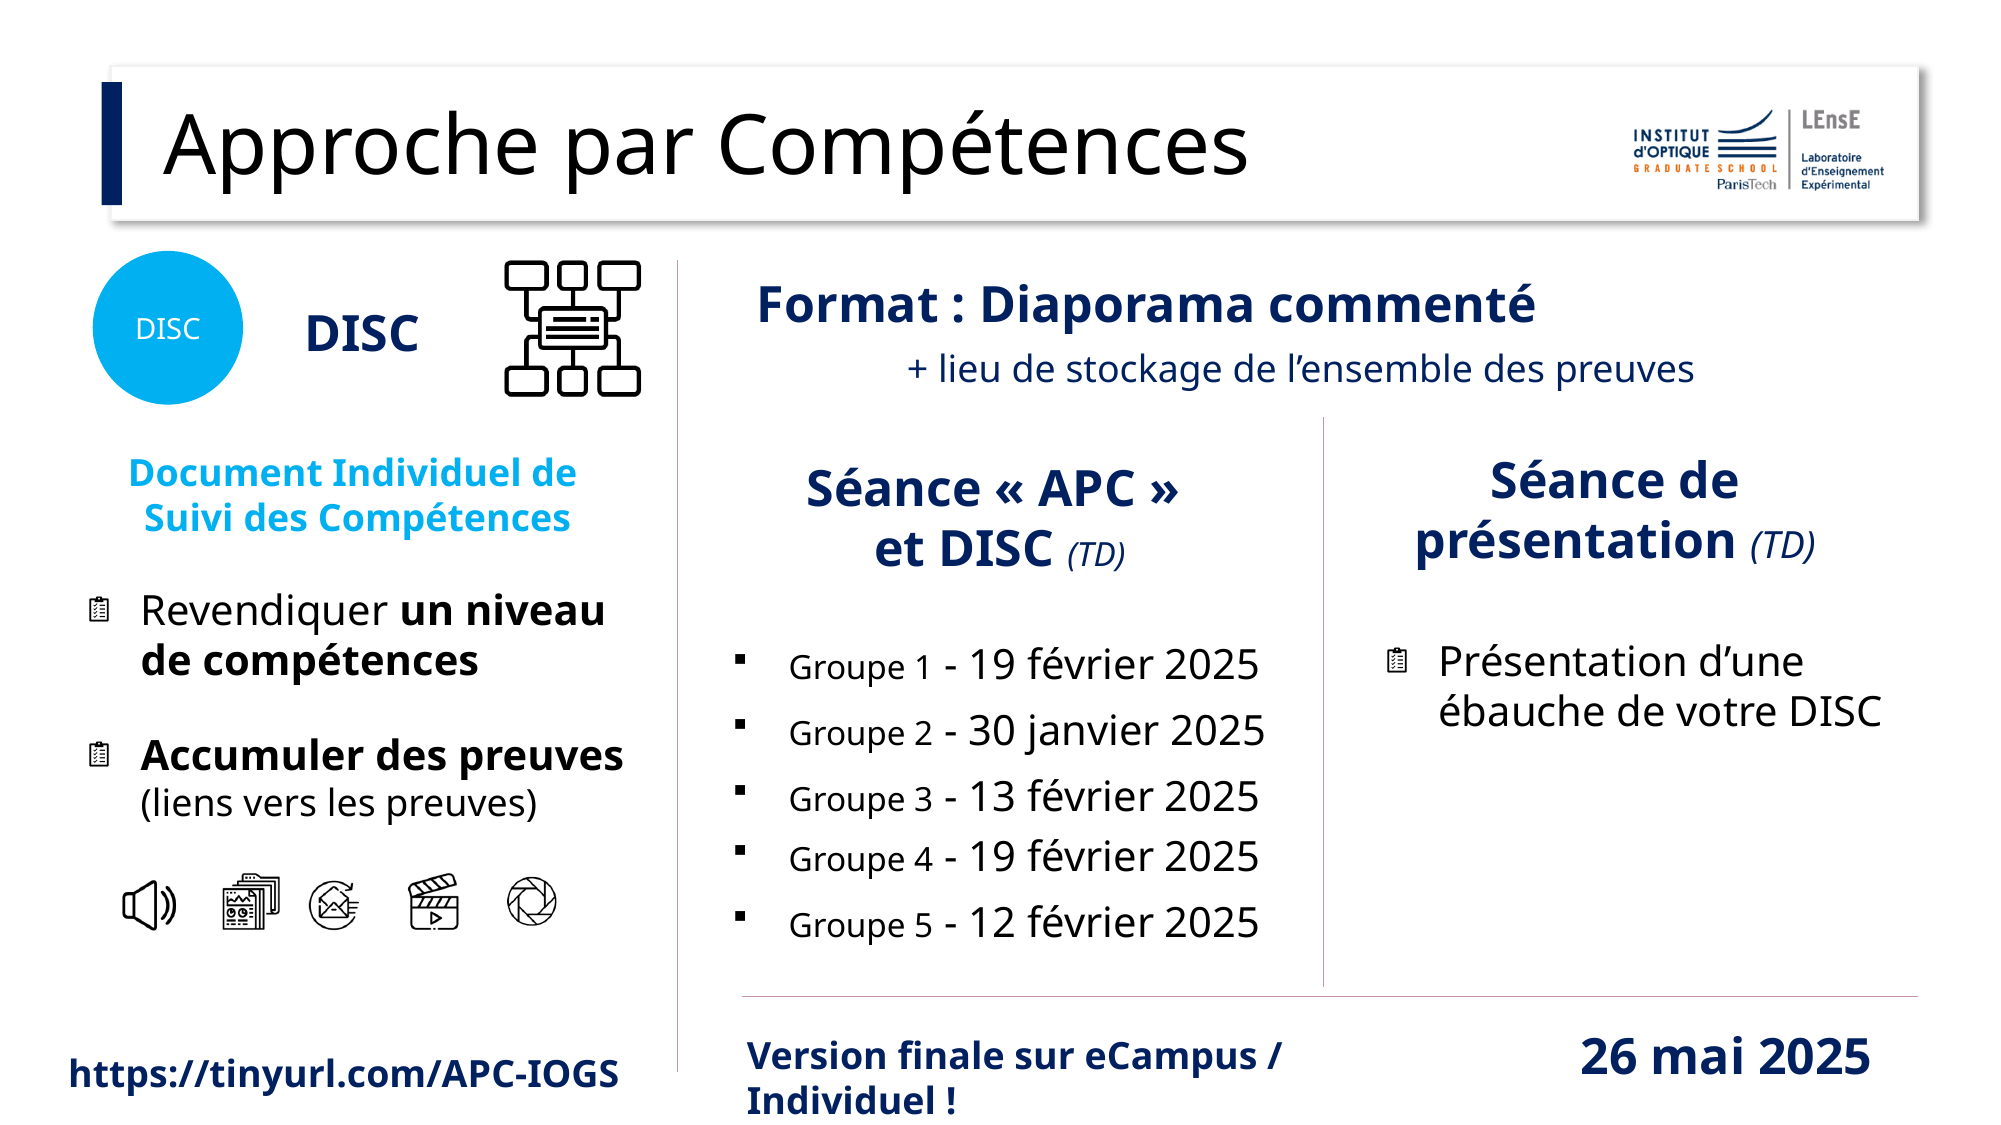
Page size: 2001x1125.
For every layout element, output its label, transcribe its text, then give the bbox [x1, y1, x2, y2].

text_box Document Individuel de Suivi des Compétences Revendiquer un niveau de compétences Accumuler des preuves (liens vers les preuves) [69, 441, 647, 832]
text_box Groupe 2 - 30 janvier 2025 [717, 696, 1323, 762]
text_box Présentation d’une ébauche de votre DISC [1367, 627, 1919, 743]
text_box https://tinyurl.com/APC-IOGS [53, 1042, 668, 1103]
text_box 26 mai 2025 [1566, 1016, 1947, 1092]
text_box Séance de présentation (TD) [1379, 440, 1852, 576]
picture [111, 862, 565, 942]
text_box [101, 81, 123, 206]
text_box Approche par Compétences [148, 95, 1621, 211]
text_box Groupe 3 - 13 février 2025 [717, 762, 1323, 822]
text_box Groupe 4 - 19 février 2025 [717, 822, 1323, 888]
text_box Version finale sur eCampus / Individuel ! [732, 1024, 1512, 1125]
text_box DISC [91, 249, 245, 406]
text_box Groupe 1 - 19 février 2025 [717, 630, 1323, 696]
picture [84, 594, 114, 624]
text_box Séance « APC » et DISC (TD) [764, 449, 1236, 584]
text_box Groupe 5 - 12 février 2025 [717, 888, 1323, 954]
text_box Format : Diaporama commenté + lieu de stockage de l’ensemble des preuves [742, 265, 1808, 401]
picture [1608, 83, 1909, 207]
picture [1382, 645, 1412, 675]
picture [497, 254, 647, 401]
text_box [109, 65, 1919, 221]
picture [84, 739, 114, 769]
text_box DISC [234, 293, 497, 369]
